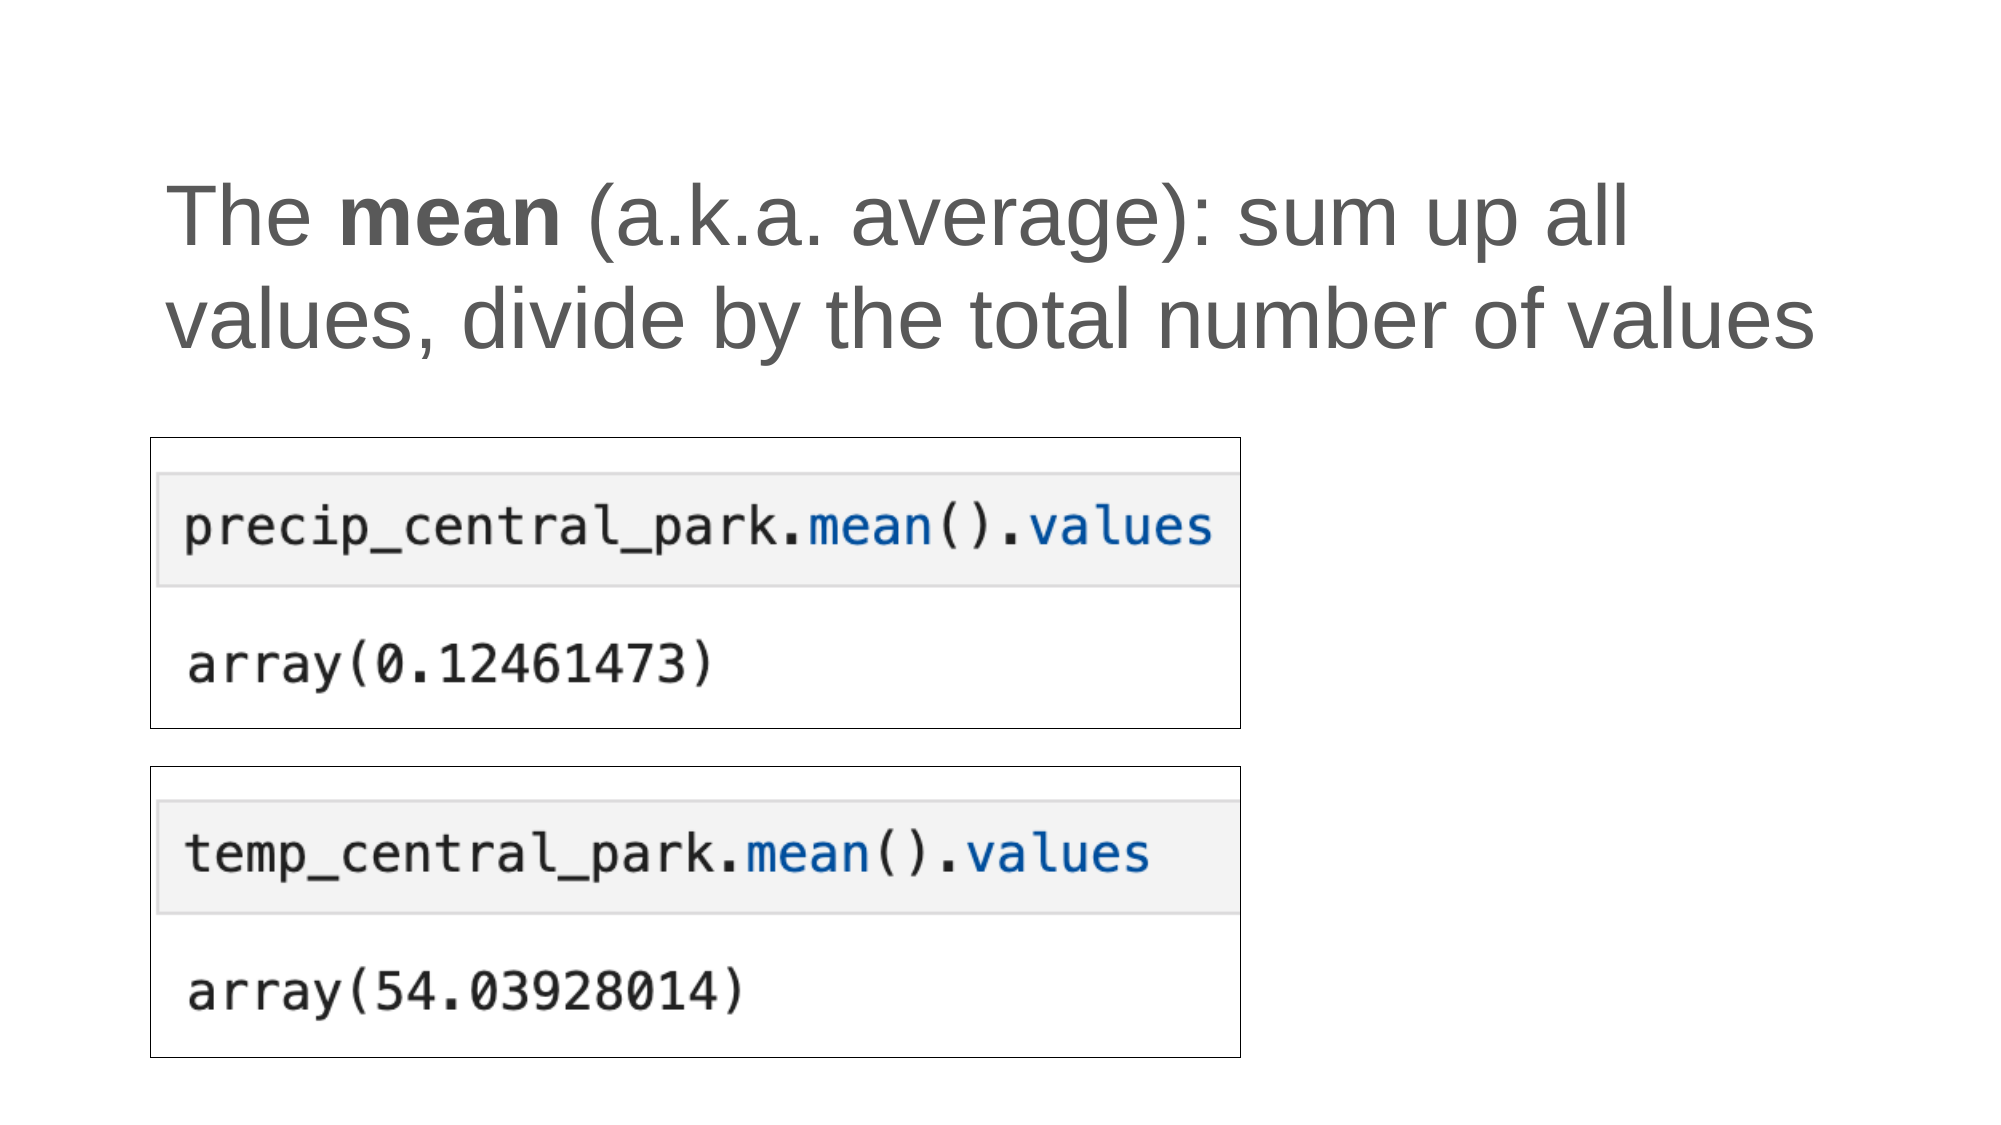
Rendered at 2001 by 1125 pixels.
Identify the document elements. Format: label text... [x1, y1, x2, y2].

picture [149, 437, 1241, 729]
text_box [174, 474, 1816, 1075]
title The mean (a.k.a. average): sum up all values, divide by the total number of values [150, 149, 1875, 375]
picture [149, 766, 1241, 1058]
